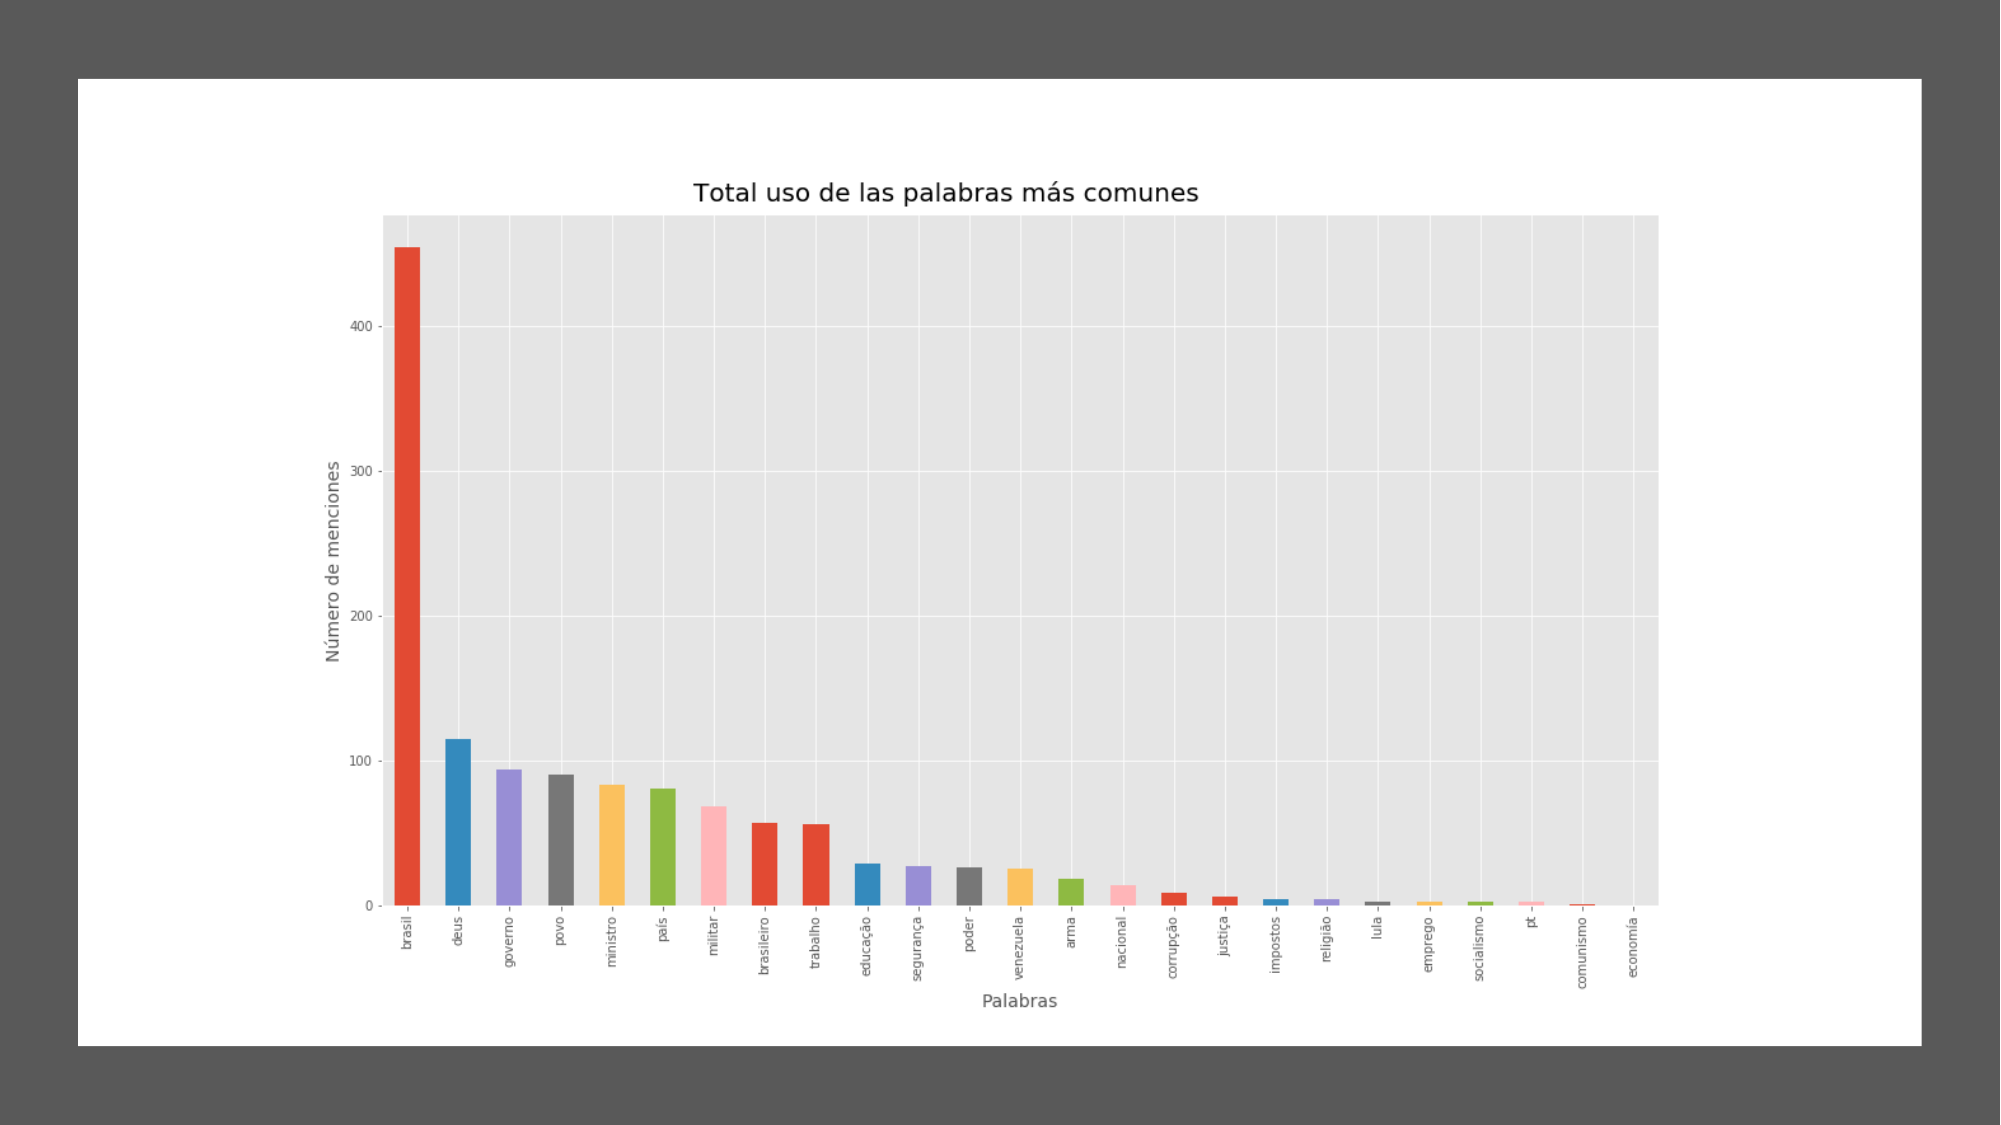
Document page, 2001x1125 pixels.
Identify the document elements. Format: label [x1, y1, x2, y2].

list [176, 105, 1824, 1020]
text_box [77, 78, 1923, 1047]
text_box [0, 0, 2000, 1125]
